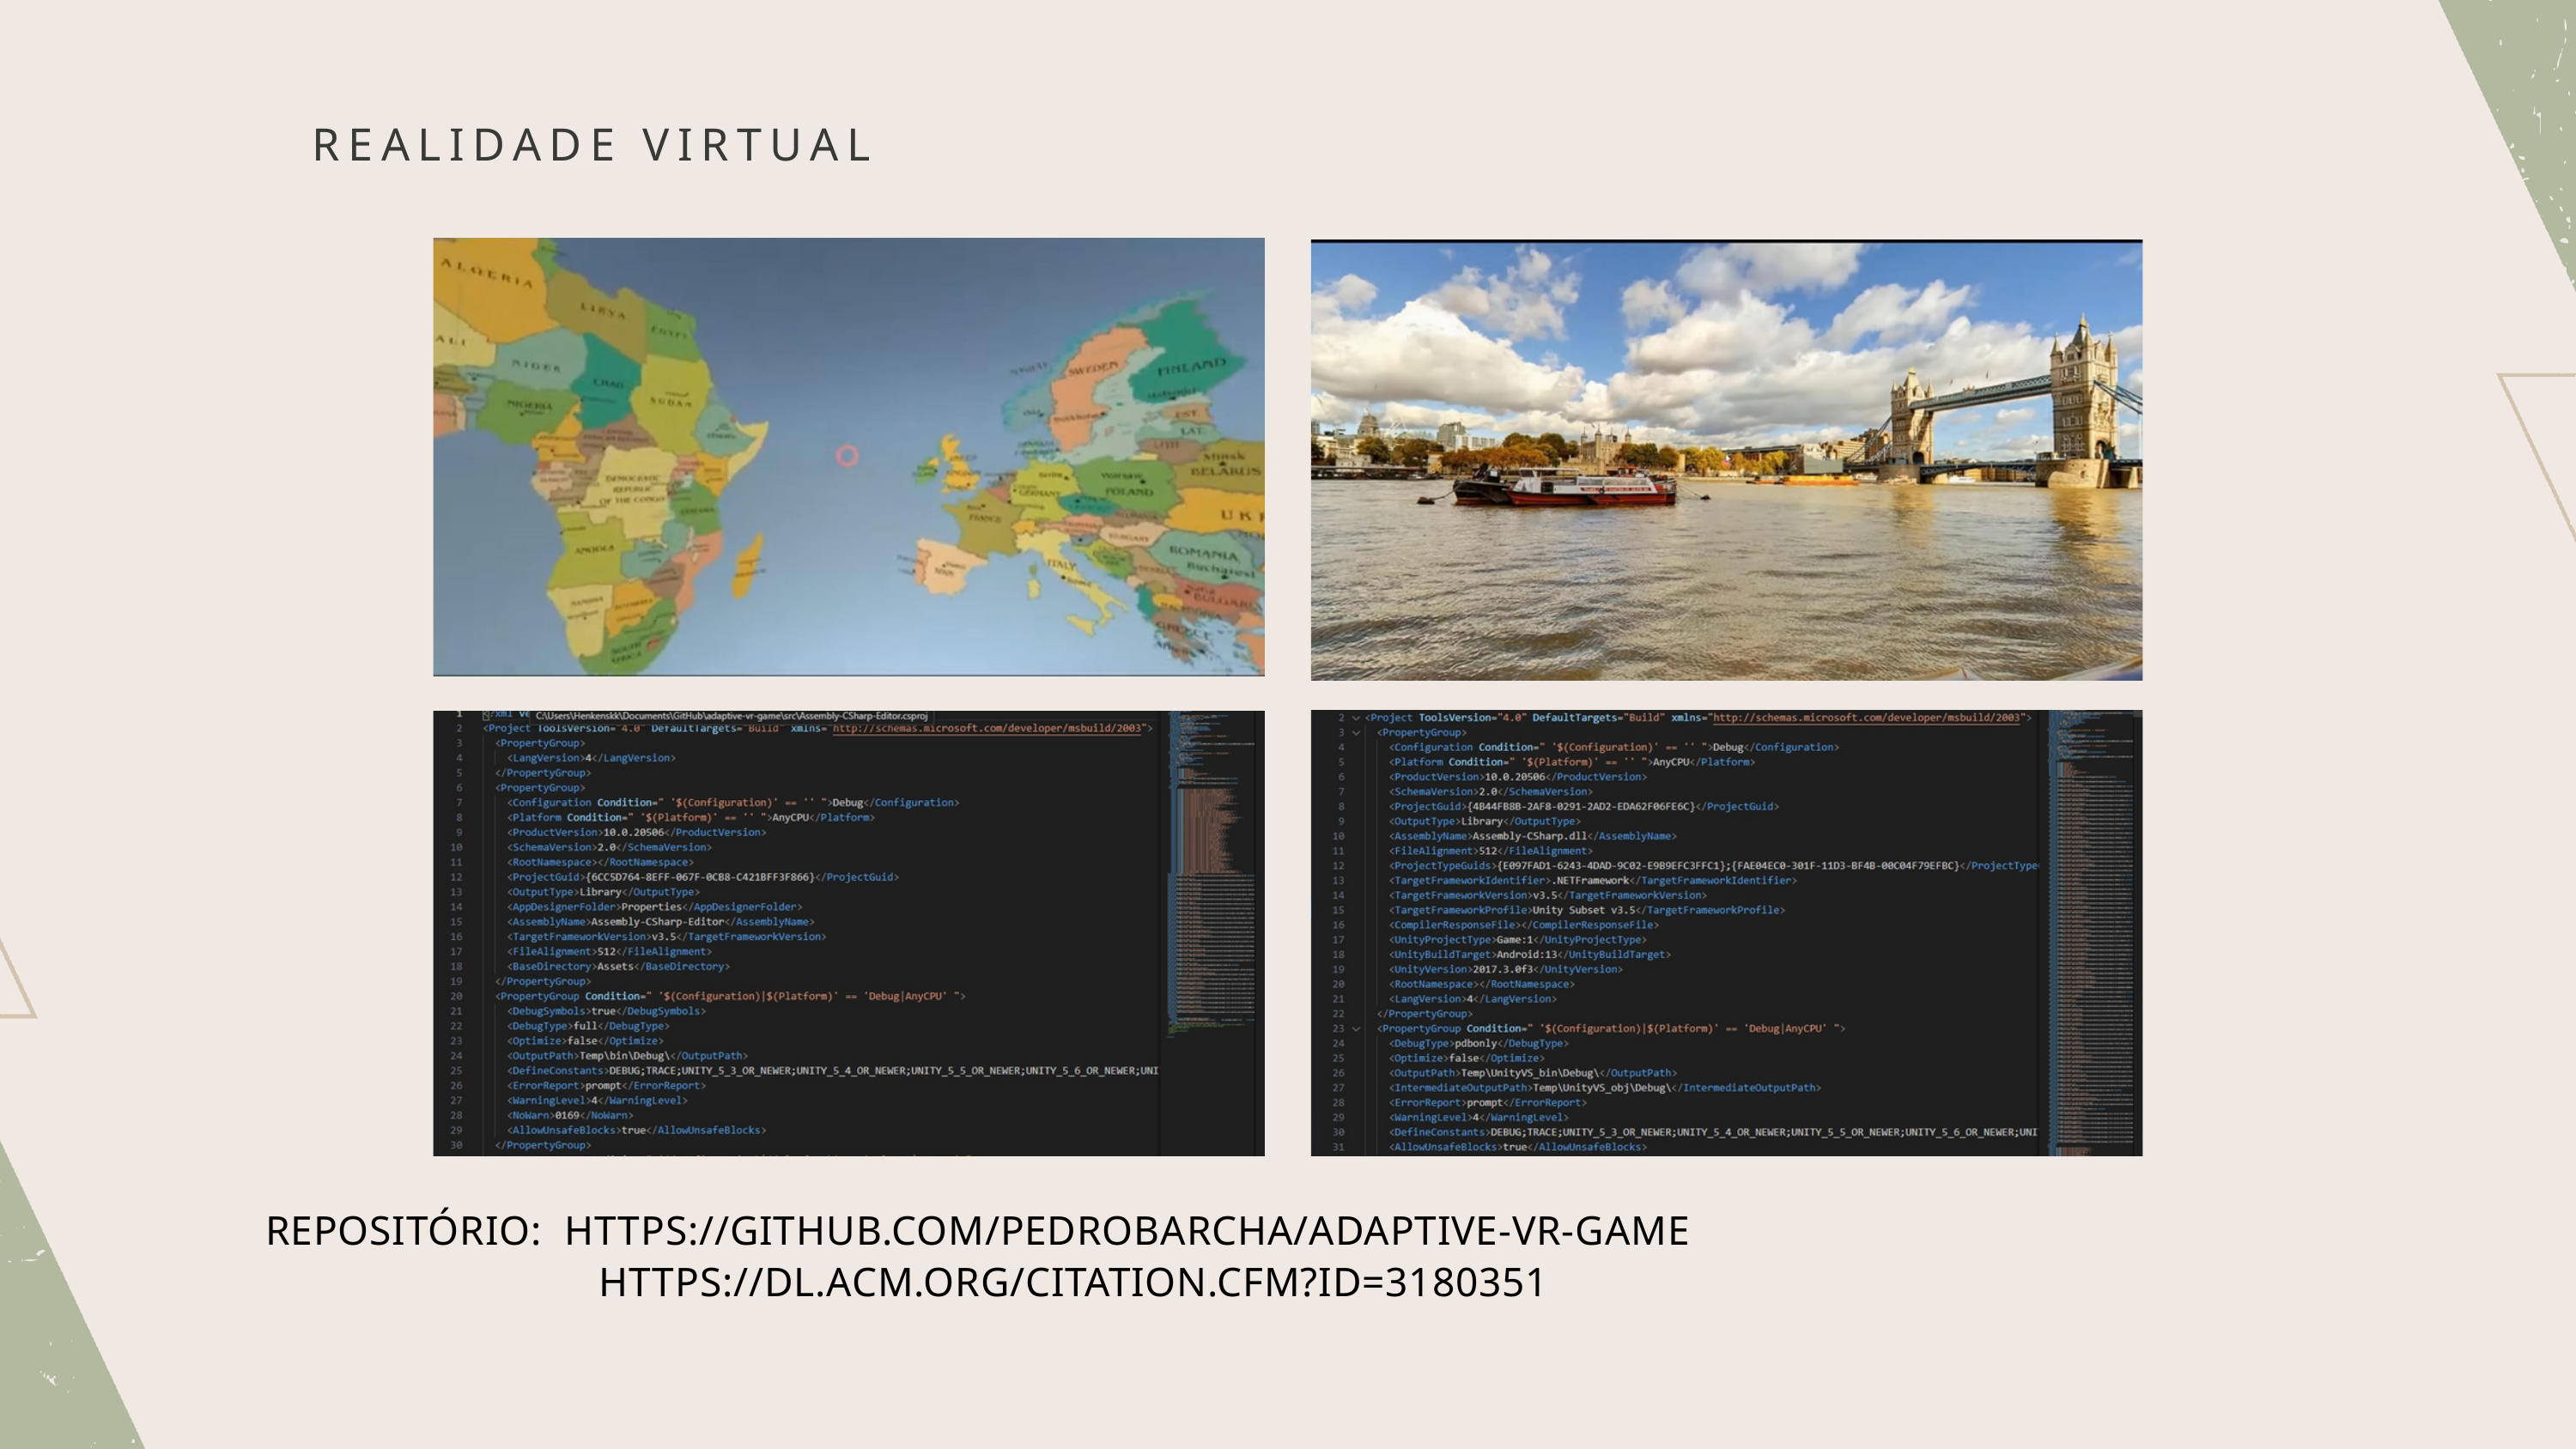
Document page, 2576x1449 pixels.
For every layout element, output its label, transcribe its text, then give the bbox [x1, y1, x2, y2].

text_box REPOSITÓRIO: HTTPS://GITHUB.COM/PEDROBARCHA/ADAPTIVE-VR-GAME HTTPS://DL.ACM.ORG/CITATION.CFM?ID=3180351 [265, 1201, 2270, 1305]
text_box [2391, 0, 2576, 863]
text_box REALIDADE VIRTUAL [265, 116, 918, 171]
text_box [1310, 710, 2143, 1156]
text_box [433, 711, 1265, 1156]
text_box [1310, 239, 2143, 681]
text_box [0, 526, 145, 1449]
text_box [433, 238, 1265, 676]
